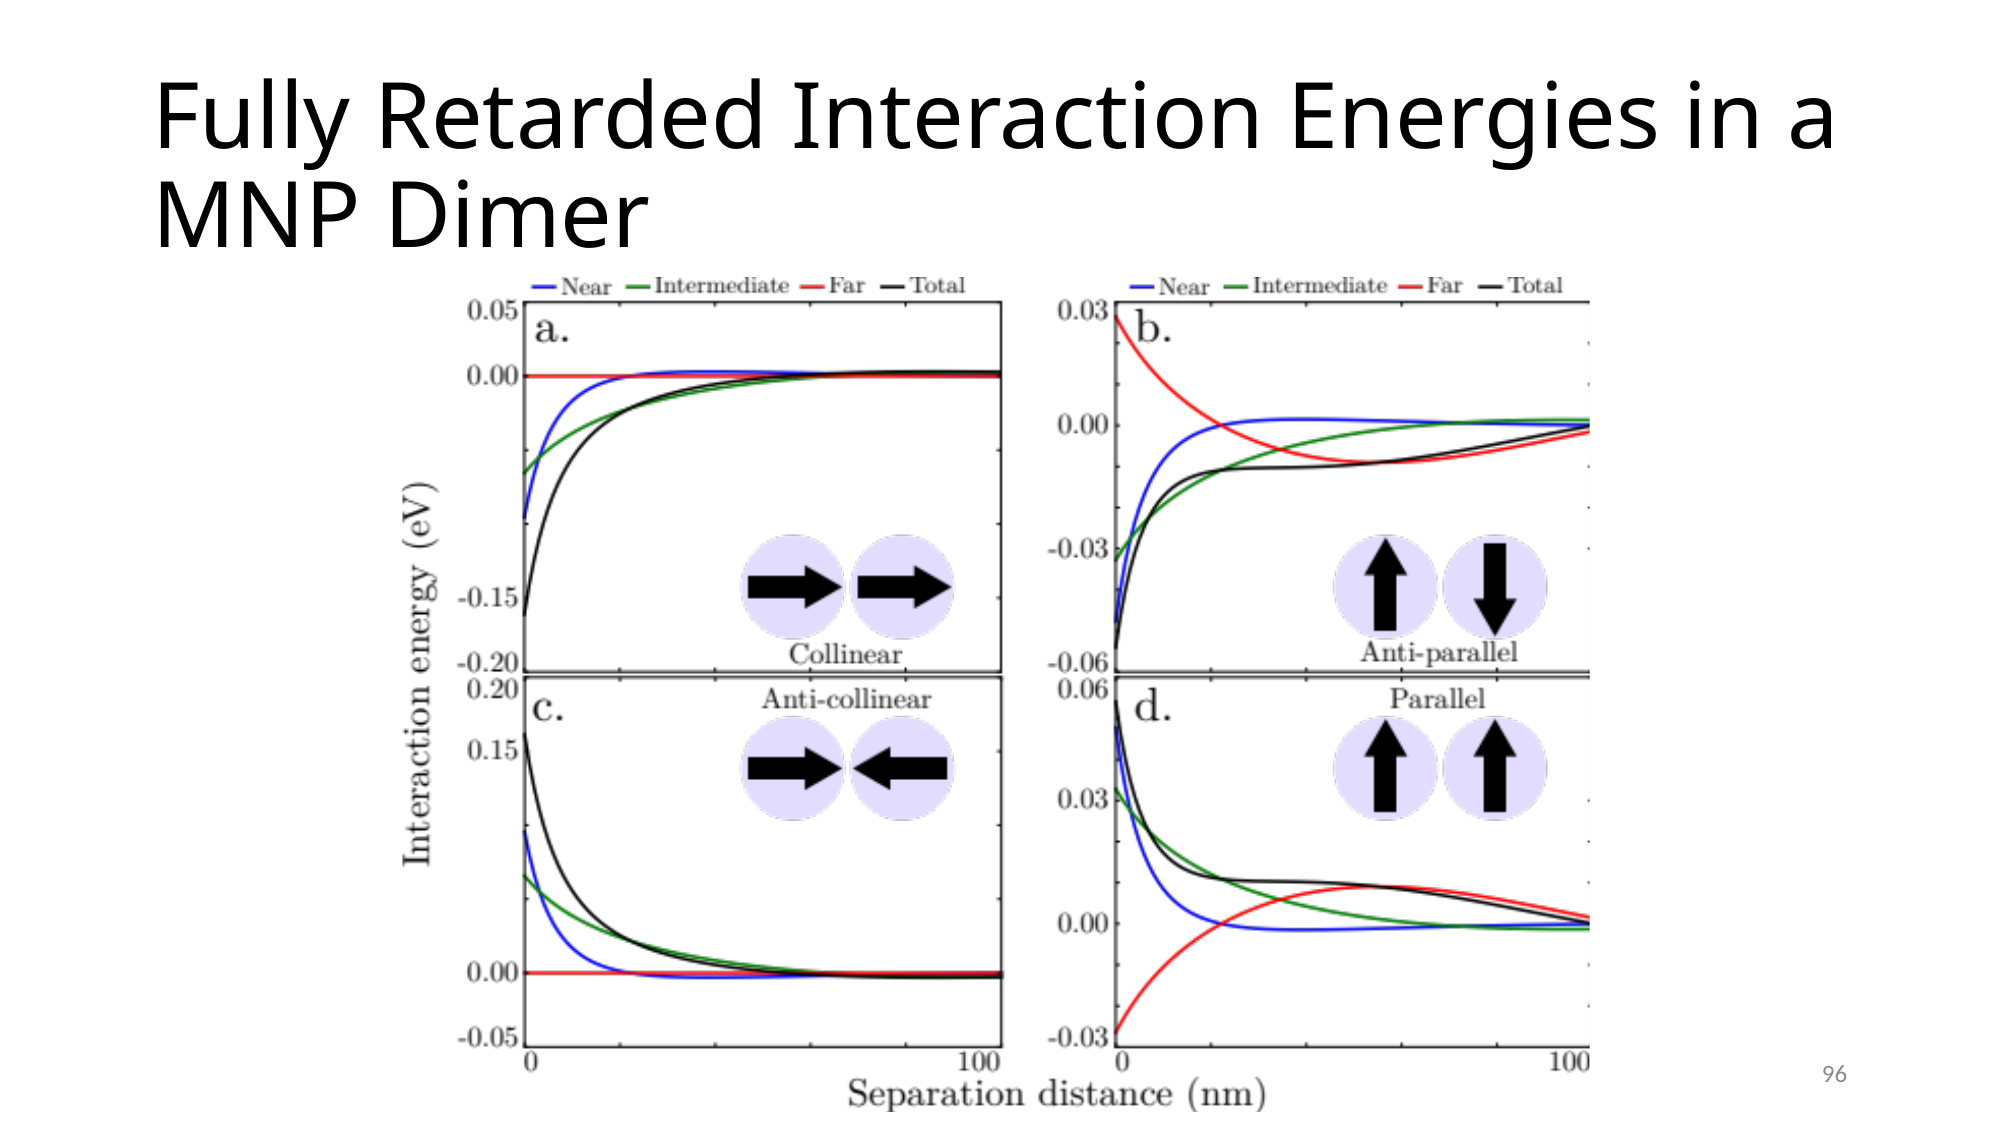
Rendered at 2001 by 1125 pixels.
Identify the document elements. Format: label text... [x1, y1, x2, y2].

title Fully Retarded Interaction Energies in a MNP Dimer [137, 59, 1863, 278]
slide_number 95 [1590, 1042, 1863, 1103]
picture [401, 277, 1590, 1112]
